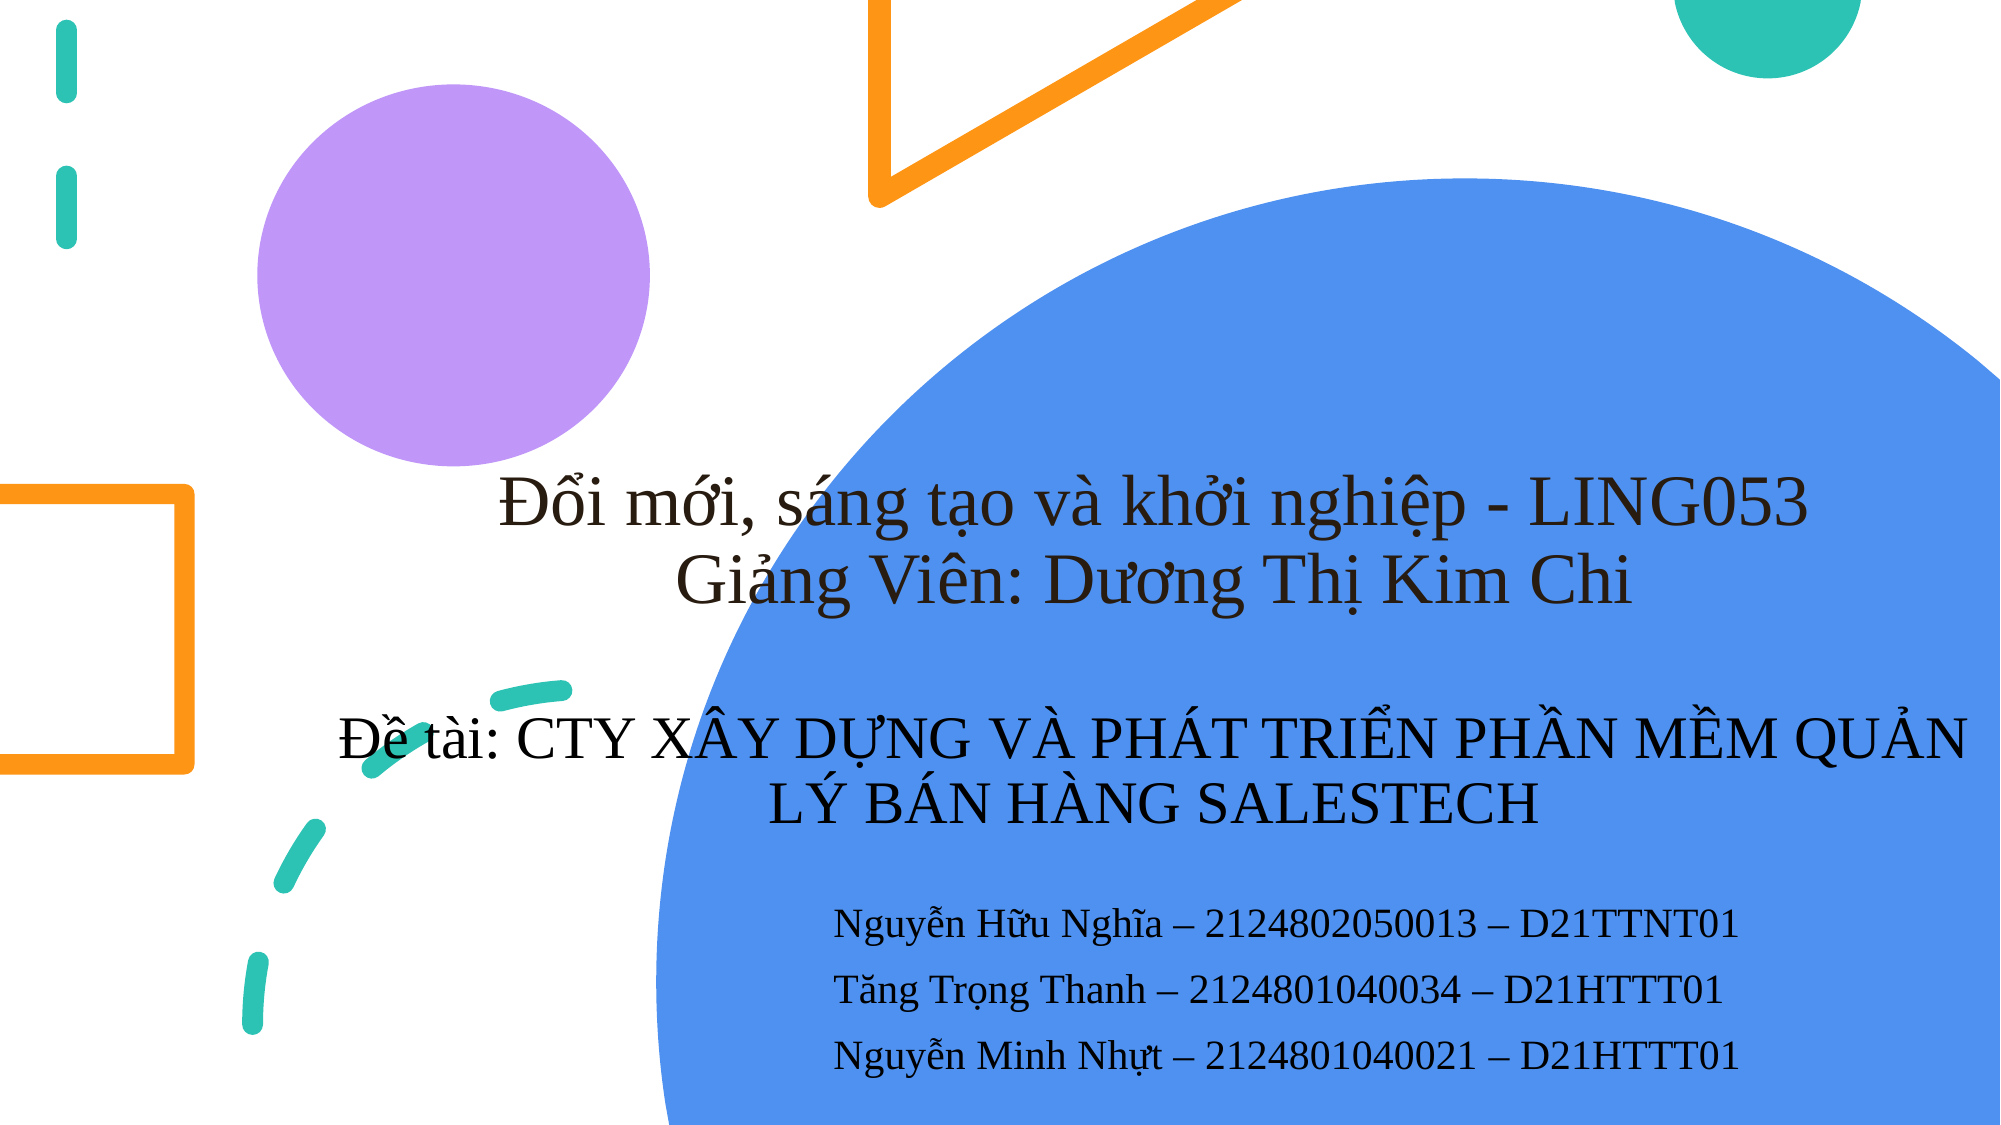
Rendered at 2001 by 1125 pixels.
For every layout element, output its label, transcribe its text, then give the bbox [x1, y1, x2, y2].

subtitle Nguyễn Hữu Nghĩa – 2124802050013 – D21TTNT01 Tăng Trọng Thanh – 2124801040034 – D21HTTT01 Nguyễn Minh Nhựt – 2124801040021 – D21HTTT01 [818, 894, 2000, 1045]
title Đổi mới, sáng tạo và khởi nghiệp - LING053 Giảng Viên: Dương Thị Kim Chi Đề tài: CTY XÂY DỰNG VÀ PHÁT TRIỂN PHẦN MỀM QUẢN LÝ BÁN HÀNG SALESTECH [293, 452, 2000, 845]
